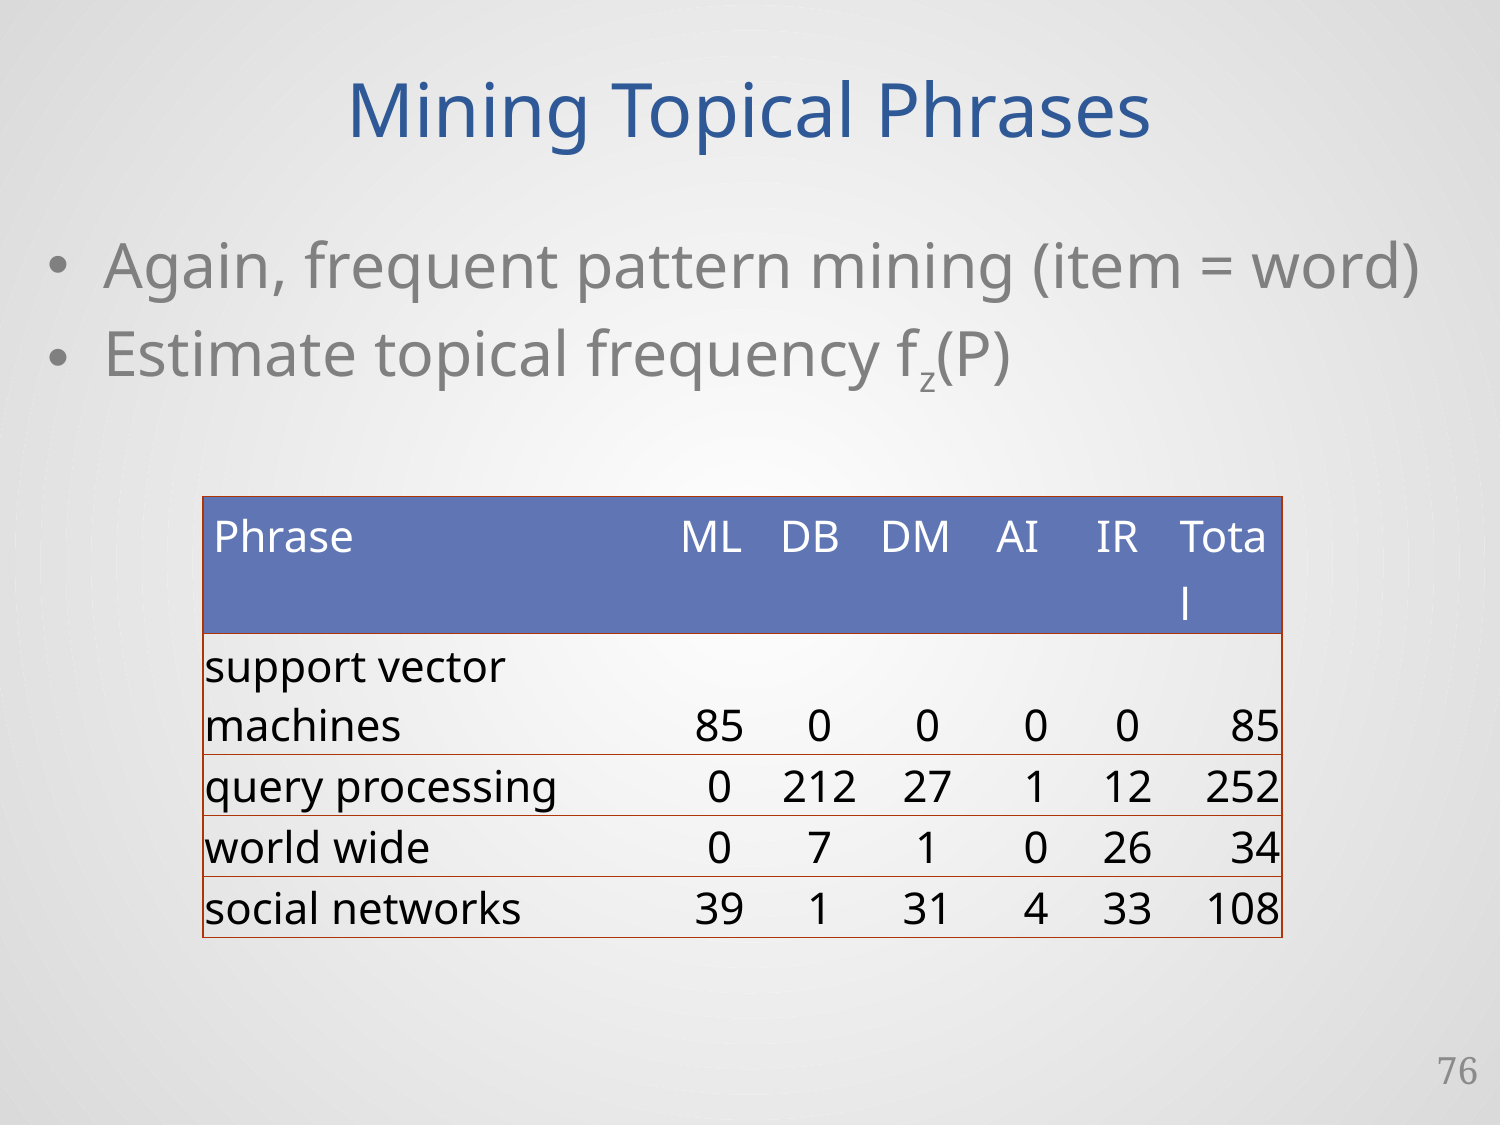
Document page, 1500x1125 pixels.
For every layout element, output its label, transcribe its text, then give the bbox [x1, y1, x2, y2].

table_header ML [670, 497, 769, 633]
list Again, frequent pattern mining (item = word) Estimate topical frequency fz(P) [32, 218, 1461, 410]
slide_number 76 [1401, 1042, 1494, 1103]
table_cell 0 [986, 816, 1086, 876]
table_header DB [769, 497, 869, 633]
table_cell 26 [1086, 816, 1169, 876]
table_cell 4 [986, 877, 1086, 937]
text_box [779, 827, 811, 889]
table_cell 0 [869, 634, 986, 754]
table_header AI [986, 497, 1086, 633]
table_cell 27 [869, 755, 986, 815]
table_cell 1 [869, 816, 986, 876]
table_cell 34 [1169, 816, 1281, 876]
table_cell 1 [986, 755, 1086, 815]
title Mining Topical Phrases [75, 0, 1425, 161]
table_cell 85 [1169, 634, 1281, 754]
table_cell 85 [670, 634, 769, 754]
table_cell world wide [204, 816, 670, 876]
table_cell 212 [769, 755, 869, 815]
table_cell 12 [1086, 755, 1169, 815]
table_cell support vector machines [204, 634, 670, 754]
table_header Phrase [204, 497, 670, 633]
table_cell 0 [670, 755, 769, 815]
table_header Total [1169, 497, 1281, 633]
table_cell 0 [986, 634, 1086, 754]
table_header IR [1086, 497, 1169, 633]
table_cell 1 [769, 877, 869, 937]
table_cell 0 [1086, 634, 1169, 754]
table_cell 108 [1169, 877, 1281, 937]
table_cell 0 [670, 816, 769, 876]
table_cell 0 [769, 634, 869, 754]
table_cell 39 [670, 877, 769, 937]
table_cell query processing [204, 755, 670, 815]
table_header DM [869, 497, 986, 633]
table_cell 252 [1169, 755, 1281, 815]
table_cell 33 [1086, 877, 1169, 937]
table_cell social networks [204, 877, 670, 937]
table_cell 31 [869, 877, 986, 937]
table_cell 7 [769, 816, 869, 876]
